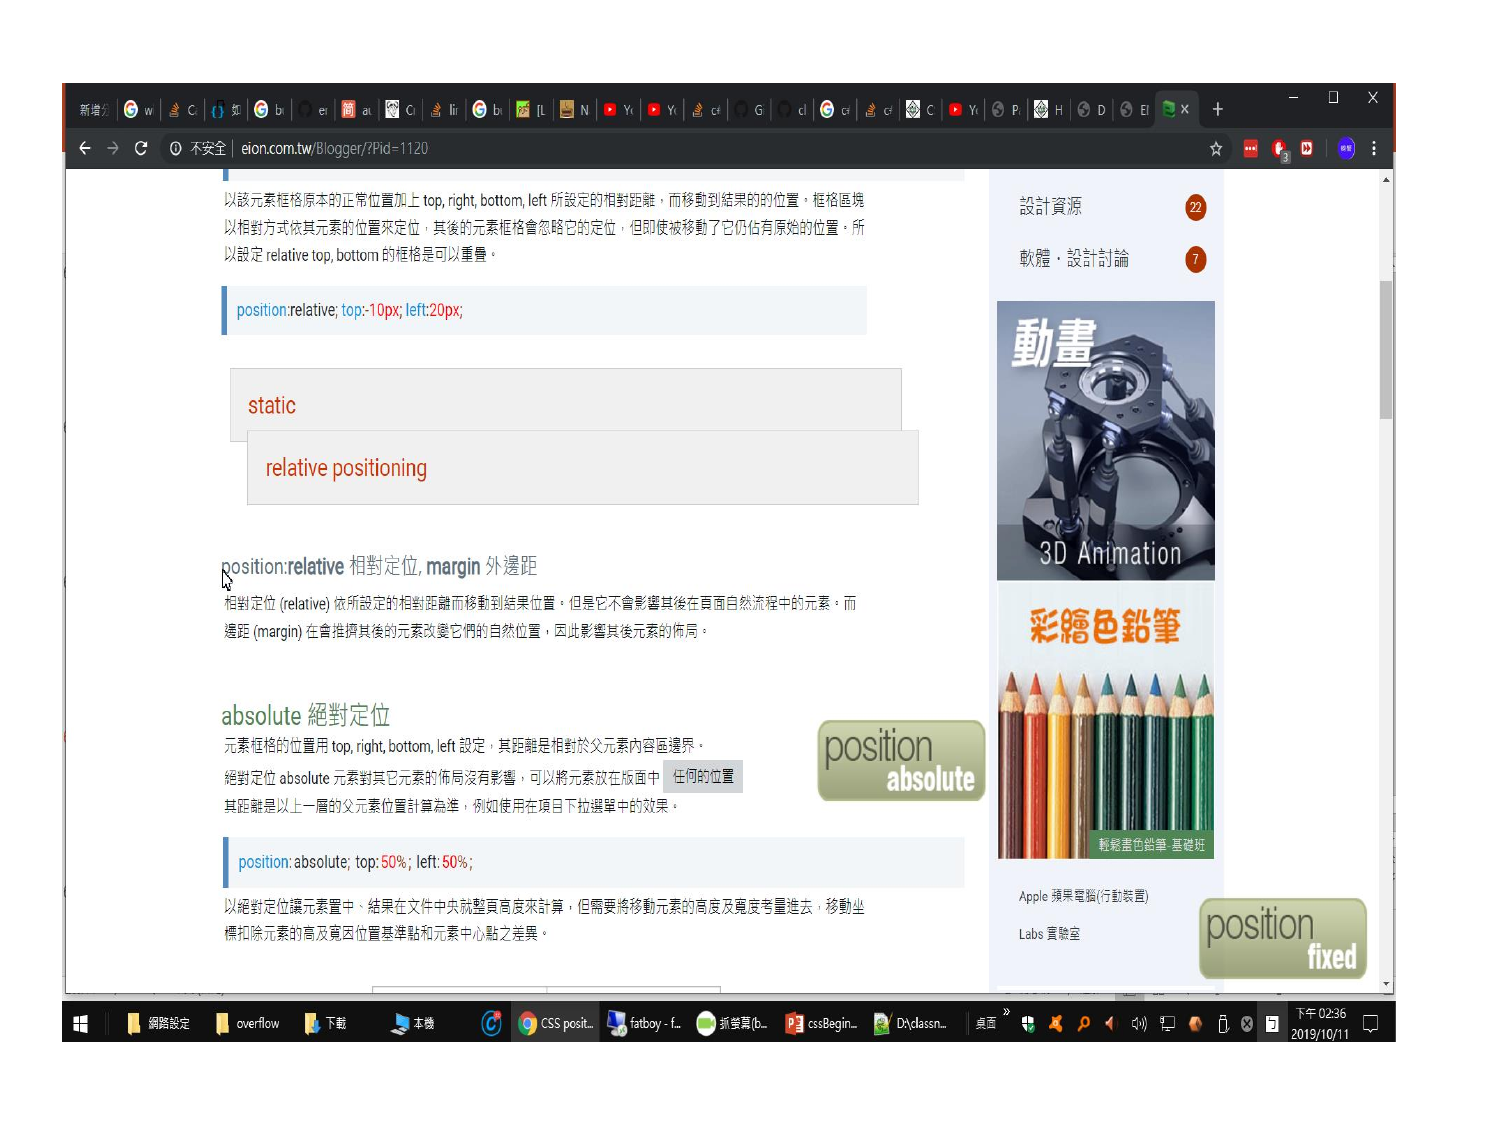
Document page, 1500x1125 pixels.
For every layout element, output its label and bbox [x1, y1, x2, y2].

picture [62, 83, 1396, 1042]
